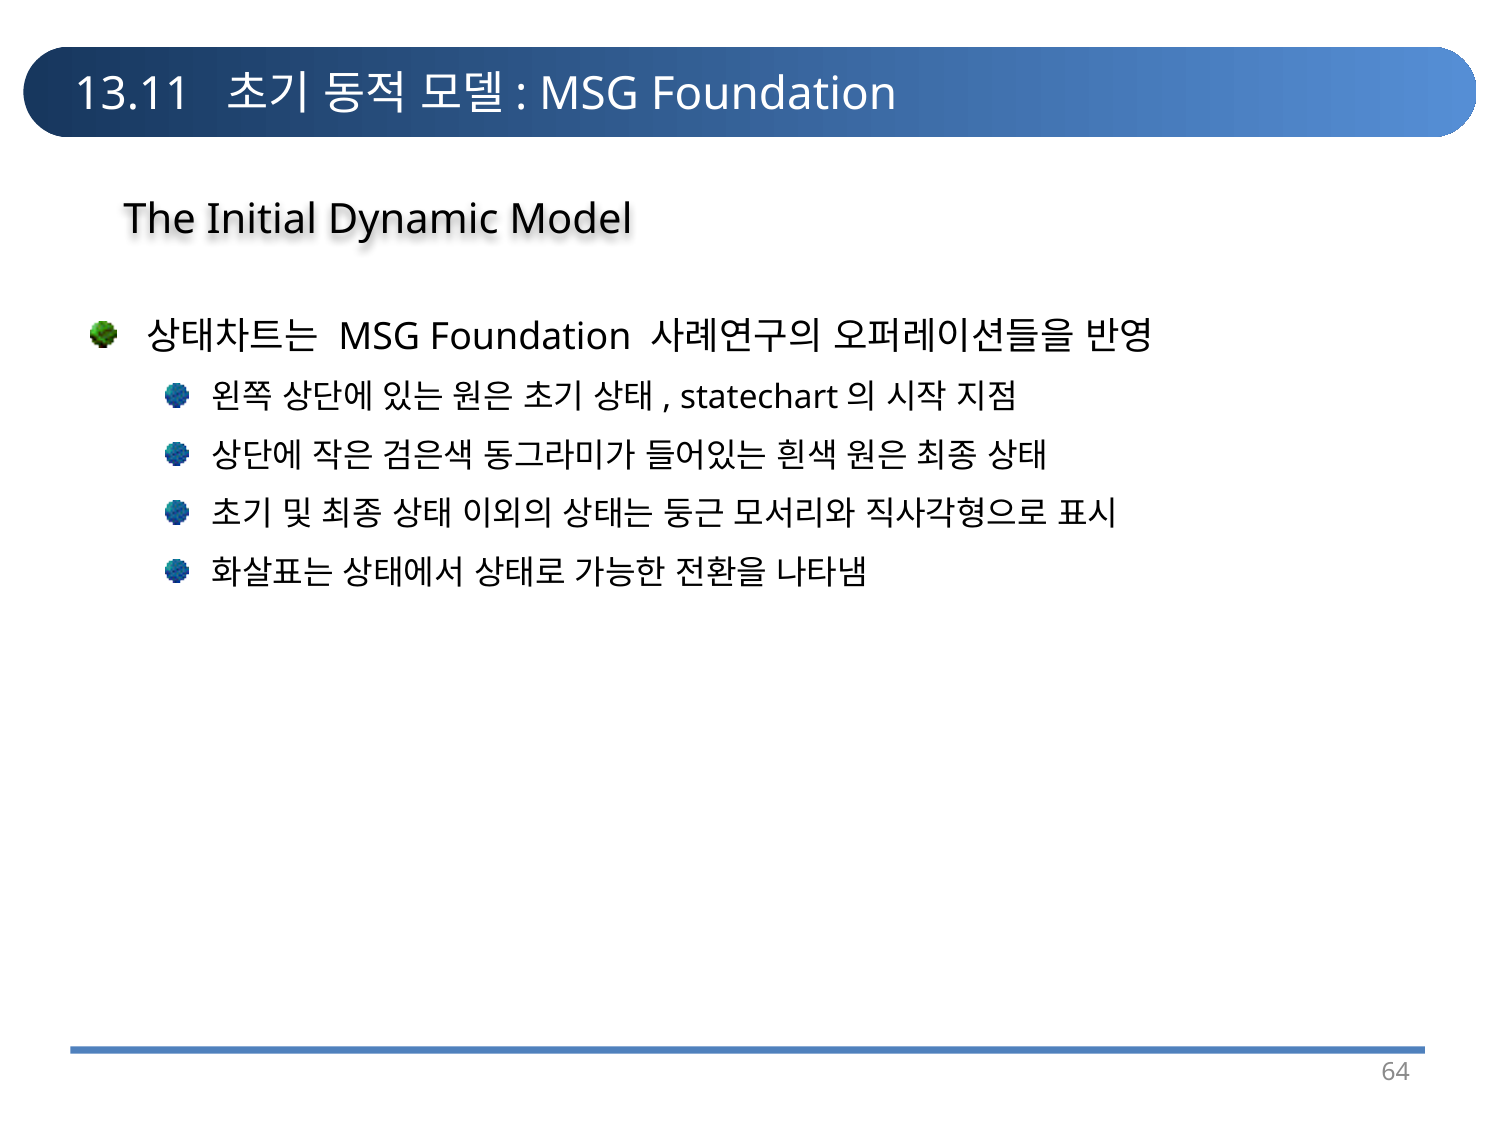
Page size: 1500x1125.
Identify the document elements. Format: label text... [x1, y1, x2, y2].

title 13.11 초기 동적 모델: MSG Foundation [59, 56, 1410, 126]
picture [165, 442, 189, 466]
picture [165, 500, 189, 525]
picture [90, 321, 117, 348]
list 상태차트는 MSG Foundation 사례연구의 오퍼레이션들을 반영 왼쪽 상단에 있는 원은 초기 상태, statechart의 시작 지점 상단에 작은 검은색 동그라미가 들어있는 흰색 원은 최종 상태 초기 및 최종 상태 이외의 상태는 둥근 모서리와 직사각형으로 표시 화살표는 상태에서 상태로 가능한 전환을 나타냄 [75, 290, 1471, 1005]
list The Initial Dynamic Model [60, 180, 696, 255]
picture [165, 383, 189, 408]
picture [165, 559, 189, 583]
slide_number 64 [1074, 1042, 1425, 1103]
